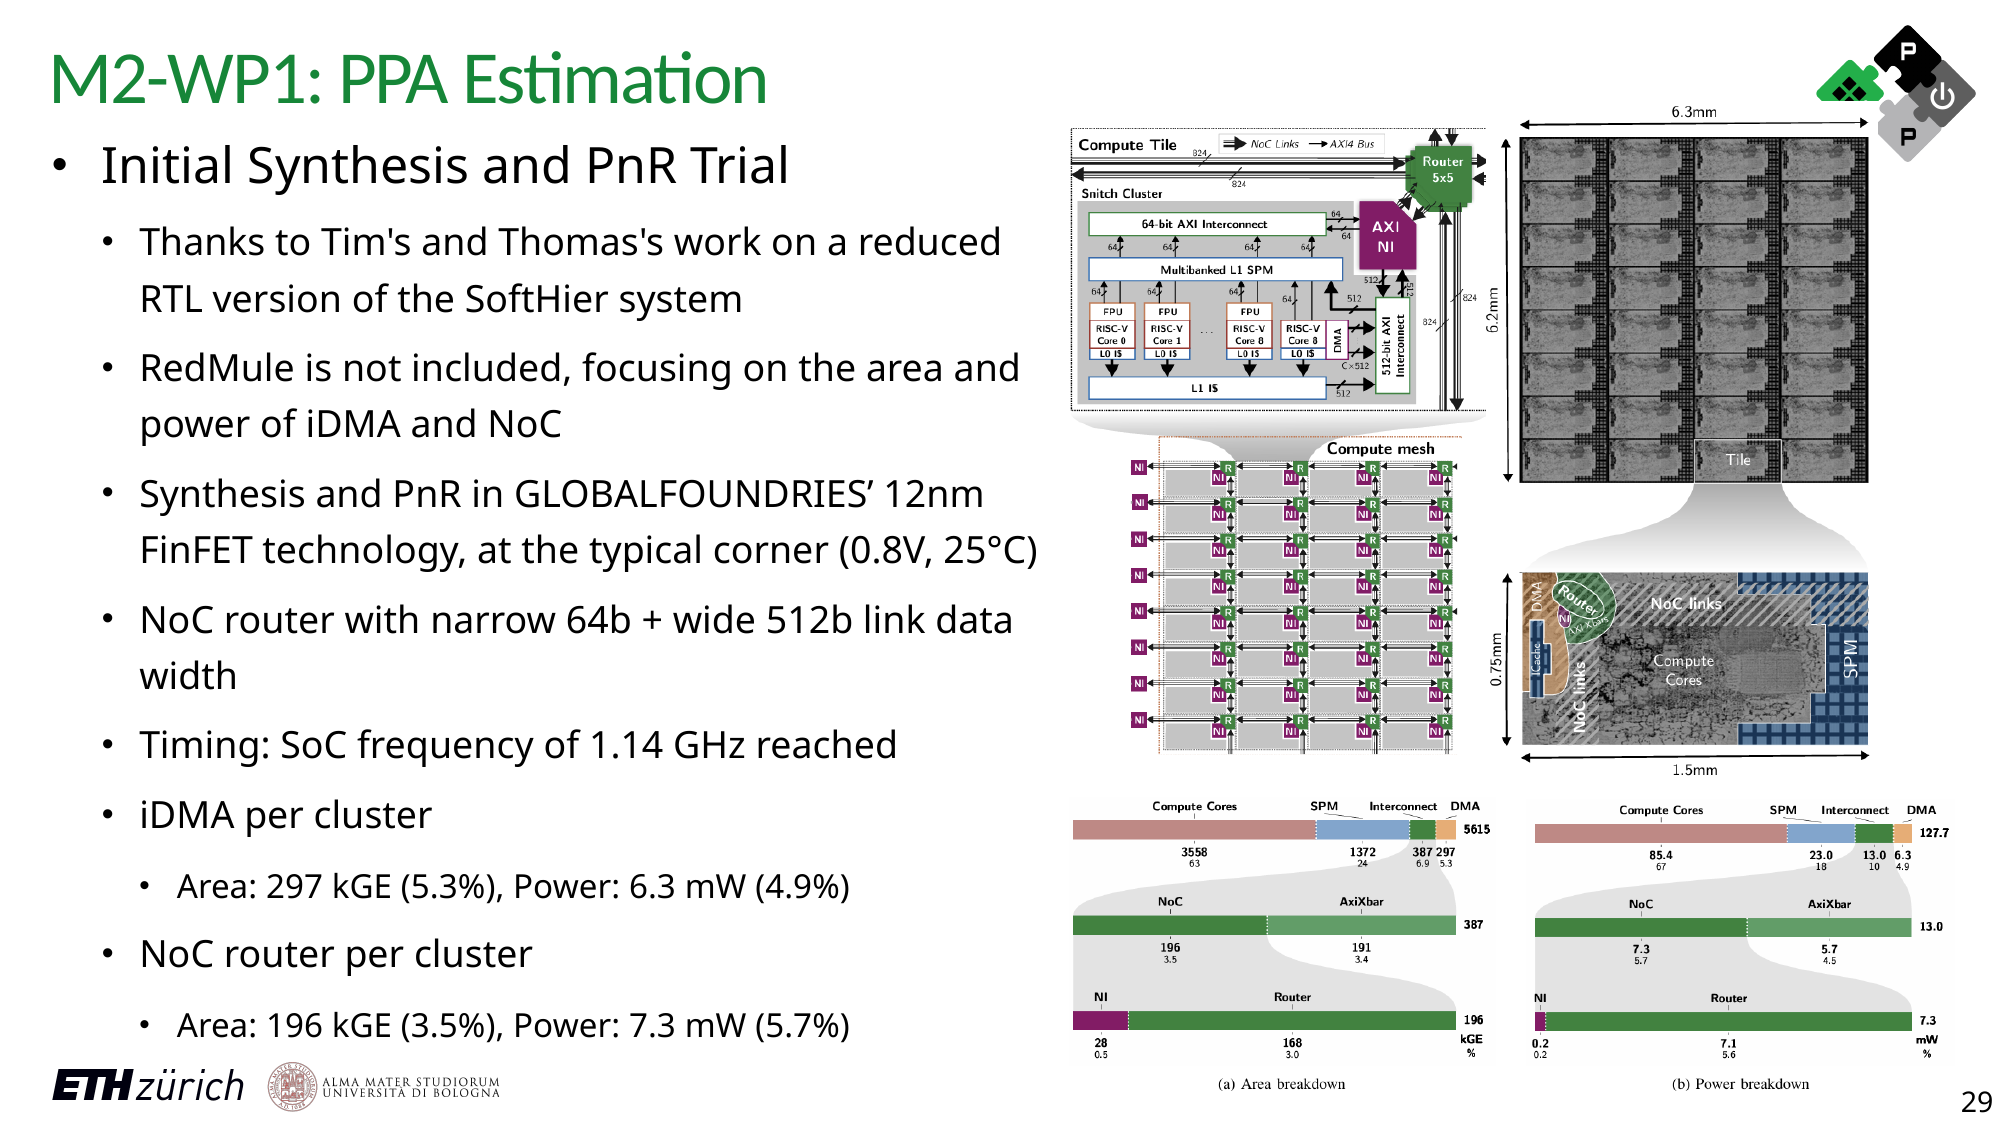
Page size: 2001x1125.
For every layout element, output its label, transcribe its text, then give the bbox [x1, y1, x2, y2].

picture [322, 1074, 500, 1097]
slide_number 29 [1870, 1079, 2000, 1125]
picture [1815, 24, 1977, 163]
text_box Initial Synthesis and PnR Trial Thanks to Tim's and Thomas's work on a reduced RTL version of the SoftHier system RedMule is not included, focusing on the area and power of iDMA and NoC Synthesis and PnR in GLOBALFOUNDRIES’ 12nm FinFET technology, at the typical corner (0.8V, 25°C) NoC router with narrow 64b + wide 512b link data width Timing: SoC frequency of 1.14 GHz reached iDMA per cluster Area: 297 kGE (5.3%), Power: 6.3 mW (4.9%) NoC router per cluster Area: 196 kGE (3.5%), Power: 7.3 mW (5.7%) [51, 129, 1067, 1009]
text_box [1066, 101, 1878, 776]
picture [266, 1062, 319, 1113]
picture [51, 1069, 244, 1101]
text_box M2-WP1: PPA Estimation [49, 27, 1959, 130]
picture [1069, 796, 1959, 1091]
